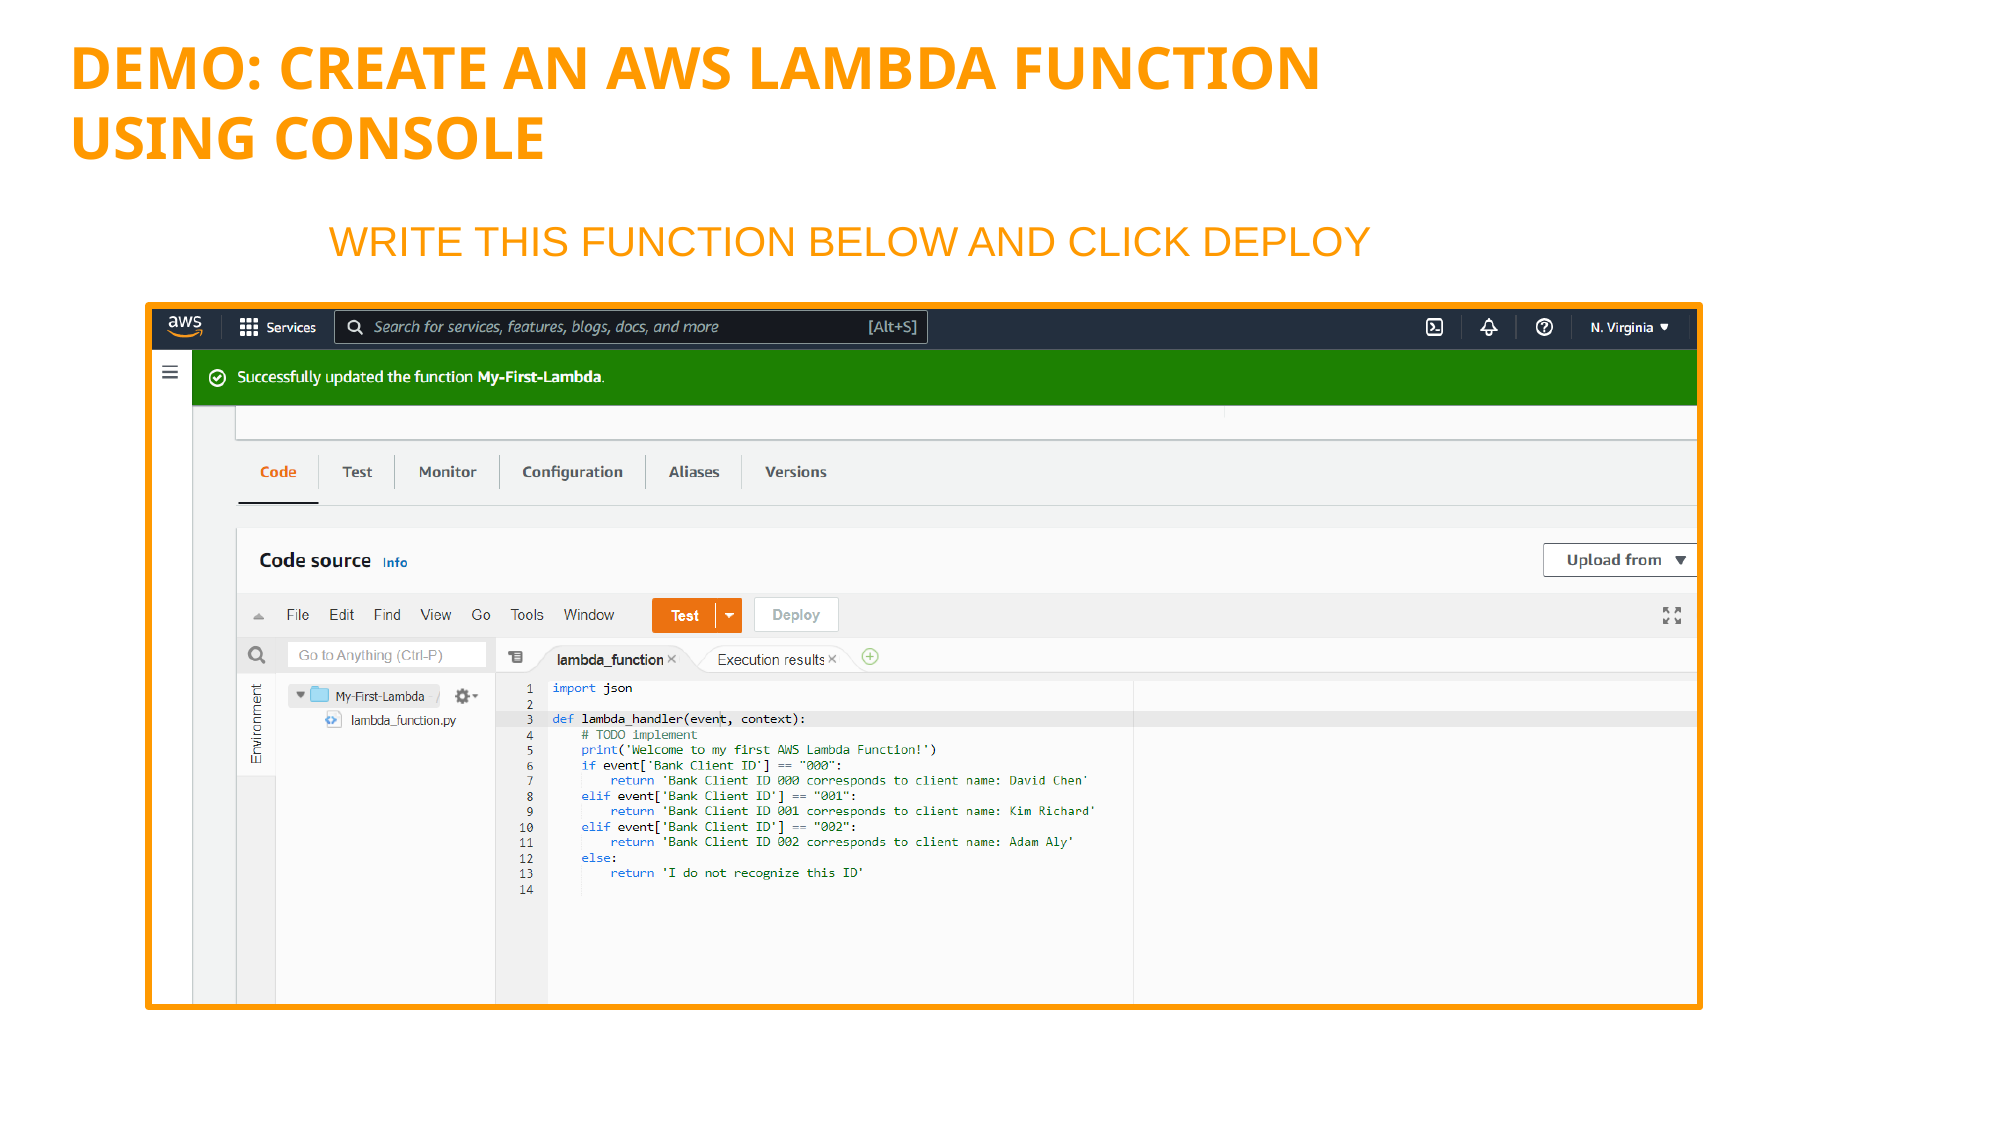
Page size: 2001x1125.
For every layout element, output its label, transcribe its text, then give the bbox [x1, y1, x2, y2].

text_box DEMO: CREATE AN AWS LAMBDA FUNCTION USING CONSOLE [54, 23, 1369, 179]
picture [151, 308, 1697, 1004]
text_box WRITE THIS FUNCTION BELOW AND CLICK DEPLOY [0, 207, 1721, 273]
